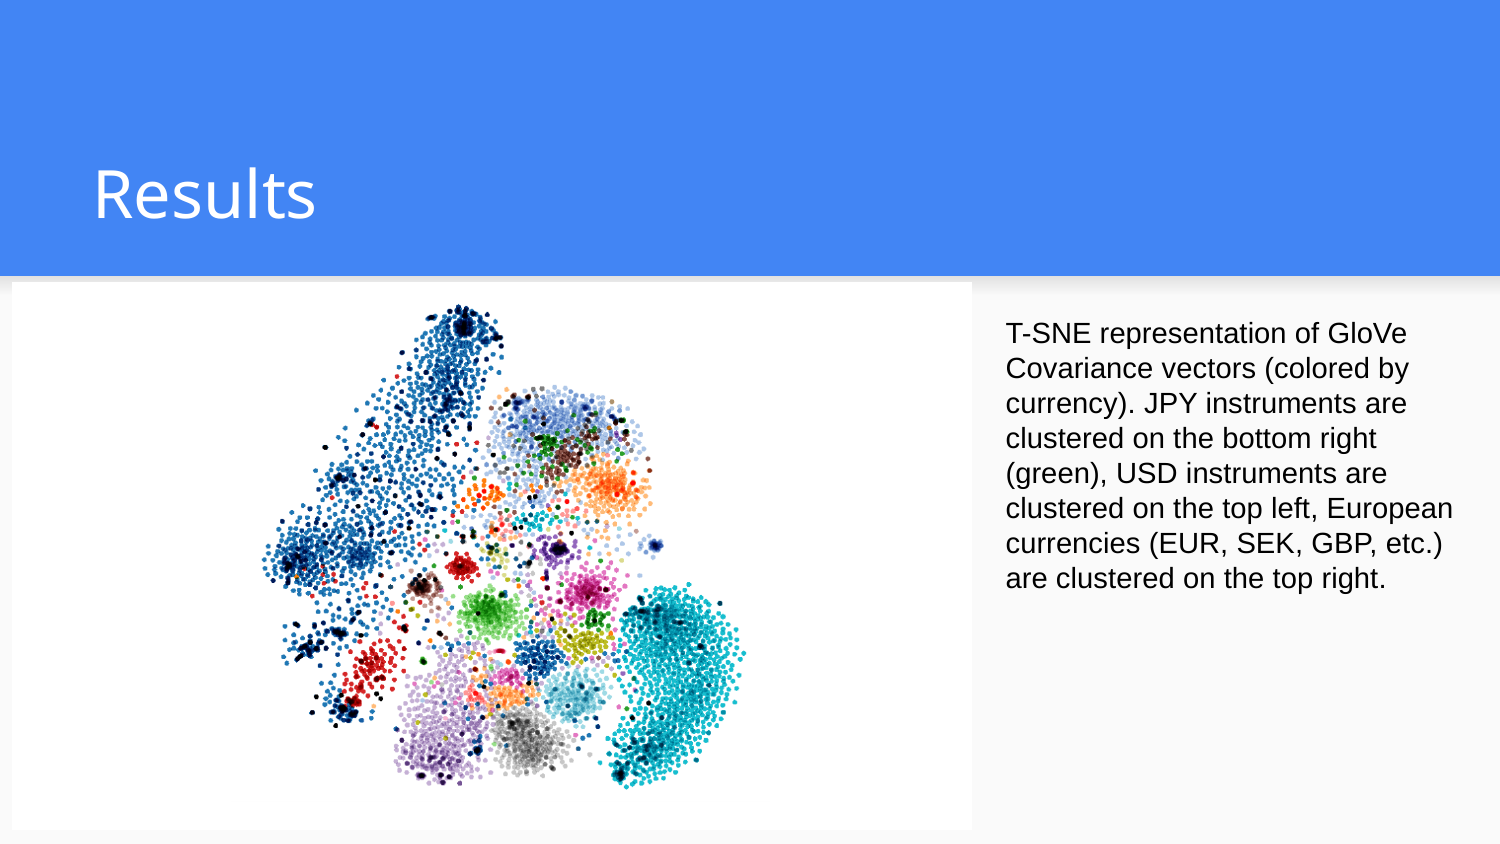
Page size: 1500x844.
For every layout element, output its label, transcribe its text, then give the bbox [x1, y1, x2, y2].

picture [11, 282, 972, 830]
title Results [77, 121, 1427, 248]
text_box T-SNE representation of GloVe Covariance vectors (colored by currency). JPY instruments are clustered on the bottom right (green), USD instruments are clustered on the top left, European currencies (EUR, SEK, GBP, etc.) are clustered on the top right. [990, 299, 1481, 830]
